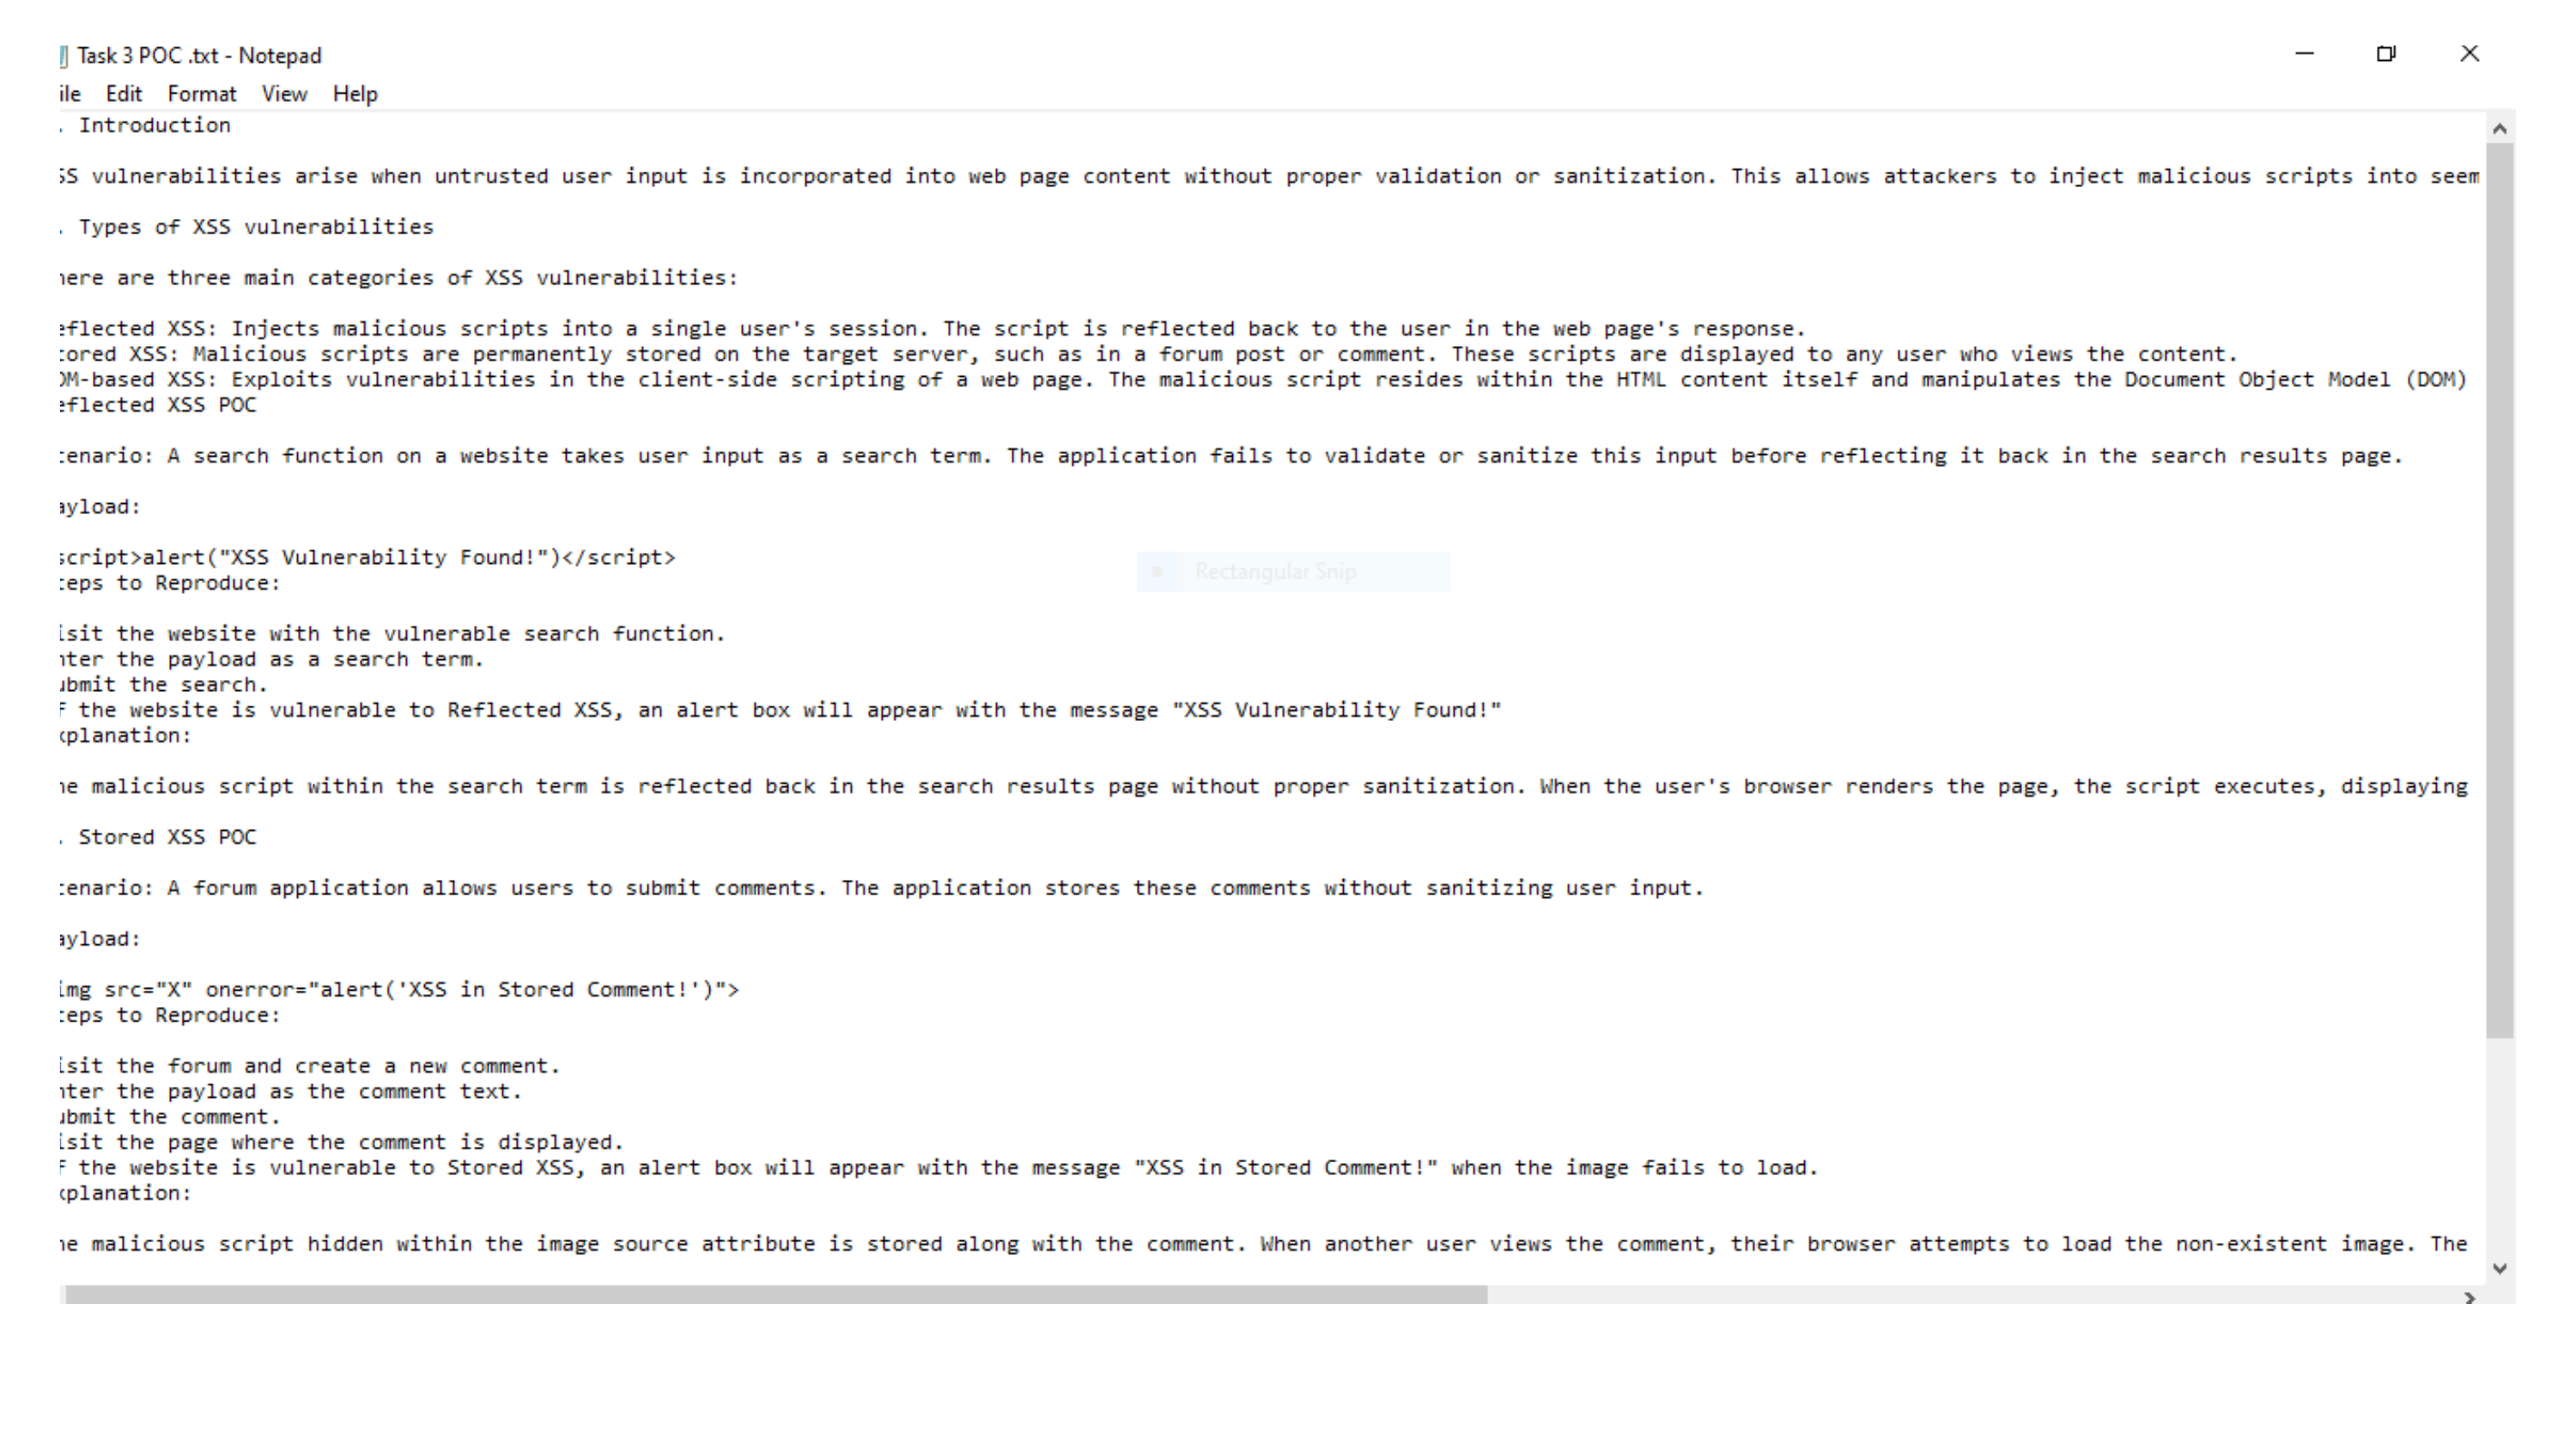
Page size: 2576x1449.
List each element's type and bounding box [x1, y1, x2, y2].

text_box [59, 45, 2516, 1304]
